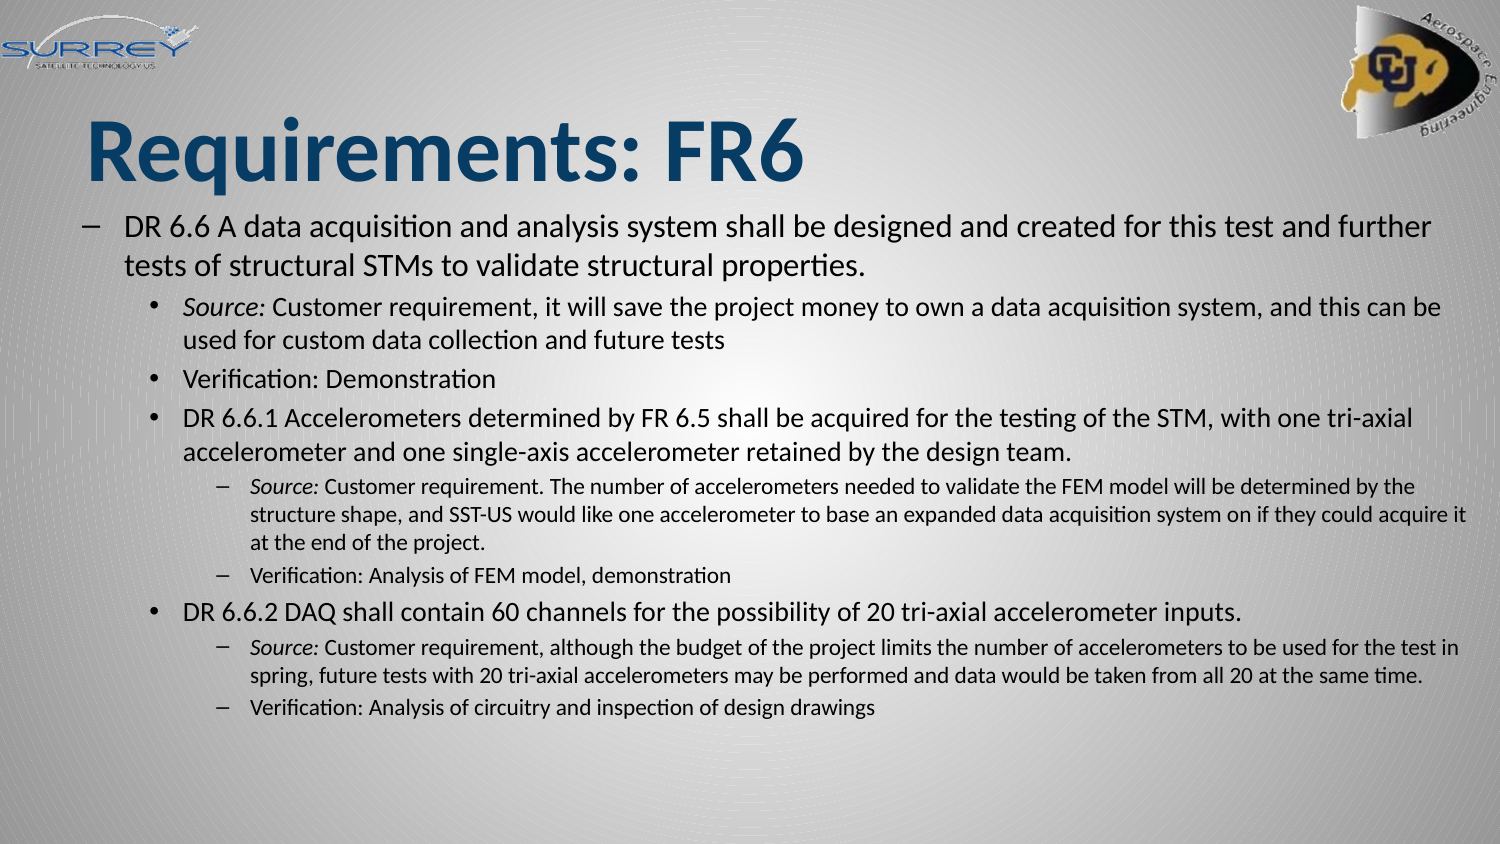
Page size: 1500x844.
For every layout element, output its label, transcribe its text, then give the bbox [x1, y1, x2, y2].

title Requirements: FR6 [70, 75, 1421, 196]
list DR 6.6 A data acquisition and analysis system shall be designed and created for this test and further tests of structural STMs to validate structural properties. Source: Customer requirement, it will save the project money to own a data acquisition system, and this can be used for custom data collection and future tests Verification: Demonstration DR 6.6.1 Accelerometers determined by FR 6.5 shall be acquired for the testing of the STM, with one tri-axial accelerometer and one single-axis accelerometer retained by the design team. Source: Customer requirement. The number of accelerometers needed to validate the FEM model will be determined by the structure shape, and SST-US would like one accelerometer to base an expanded data acquisition system on if they could acquire it at the end of the project. Verification: Analysis of FEM model, demonstration DR 6.6.2 DAQ shall contain 60 channels for the possibility of 20 tri-axial accelerometer inputs. Source: Customer requirement, although the budget of the project limits the number of accelerometers to be used for the test in spring, future tests with 20 tri-axial accelerometers may be performed and data would be taken from all 20 at the same time. Verification: Analysis of circuitry and inspection of design drawings [0, 196, 1488, 747]
picture [1341, 0, 1500, 151]
picture [0, 0, 201, 120]
